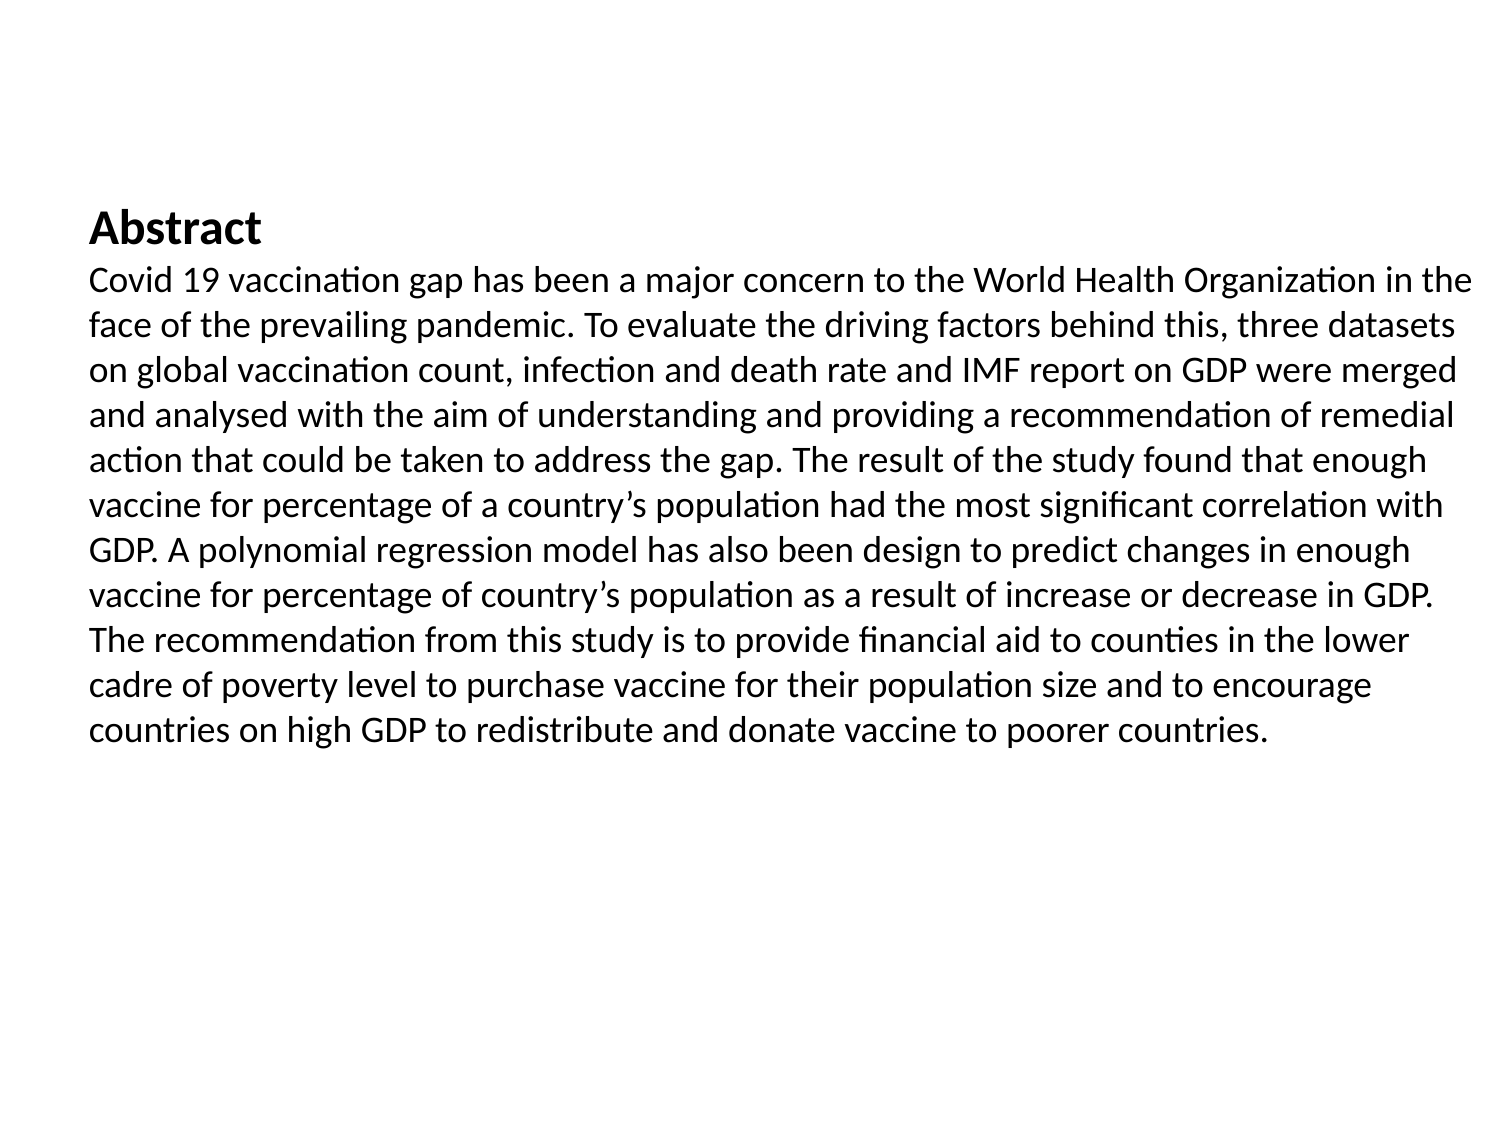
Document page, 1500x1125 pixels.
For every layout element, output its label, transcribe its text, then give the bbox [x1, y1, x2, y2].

text_box Abstract Covid 19 vaccination gap has been a major concern to the World Health Organization in the face of the prevailing pandemic. To evaluate the driving factors behind this, three datasets on global vaccination count, infection and death rate and IMF report on GDP were merged and analysed with the aim of understanding and providing a recommendation of remedial action that could be taken to address the gap. The result of the study found that enough vaccine for percentage of a country’s population had the most significant correlation with GDP. A polynomial regression model has also been design to predict changes in enough vaccine for percentage of country’s population as a result of increase or decrease in GDP. The recommendation from this study is to provide financial aid to counties in the lower cadre of poverty level to purchase vaccine for their population size and to encourage countries on high GDP to redistribute and donate vaccine to poorer countries. [73, 187, 1500, 758]
